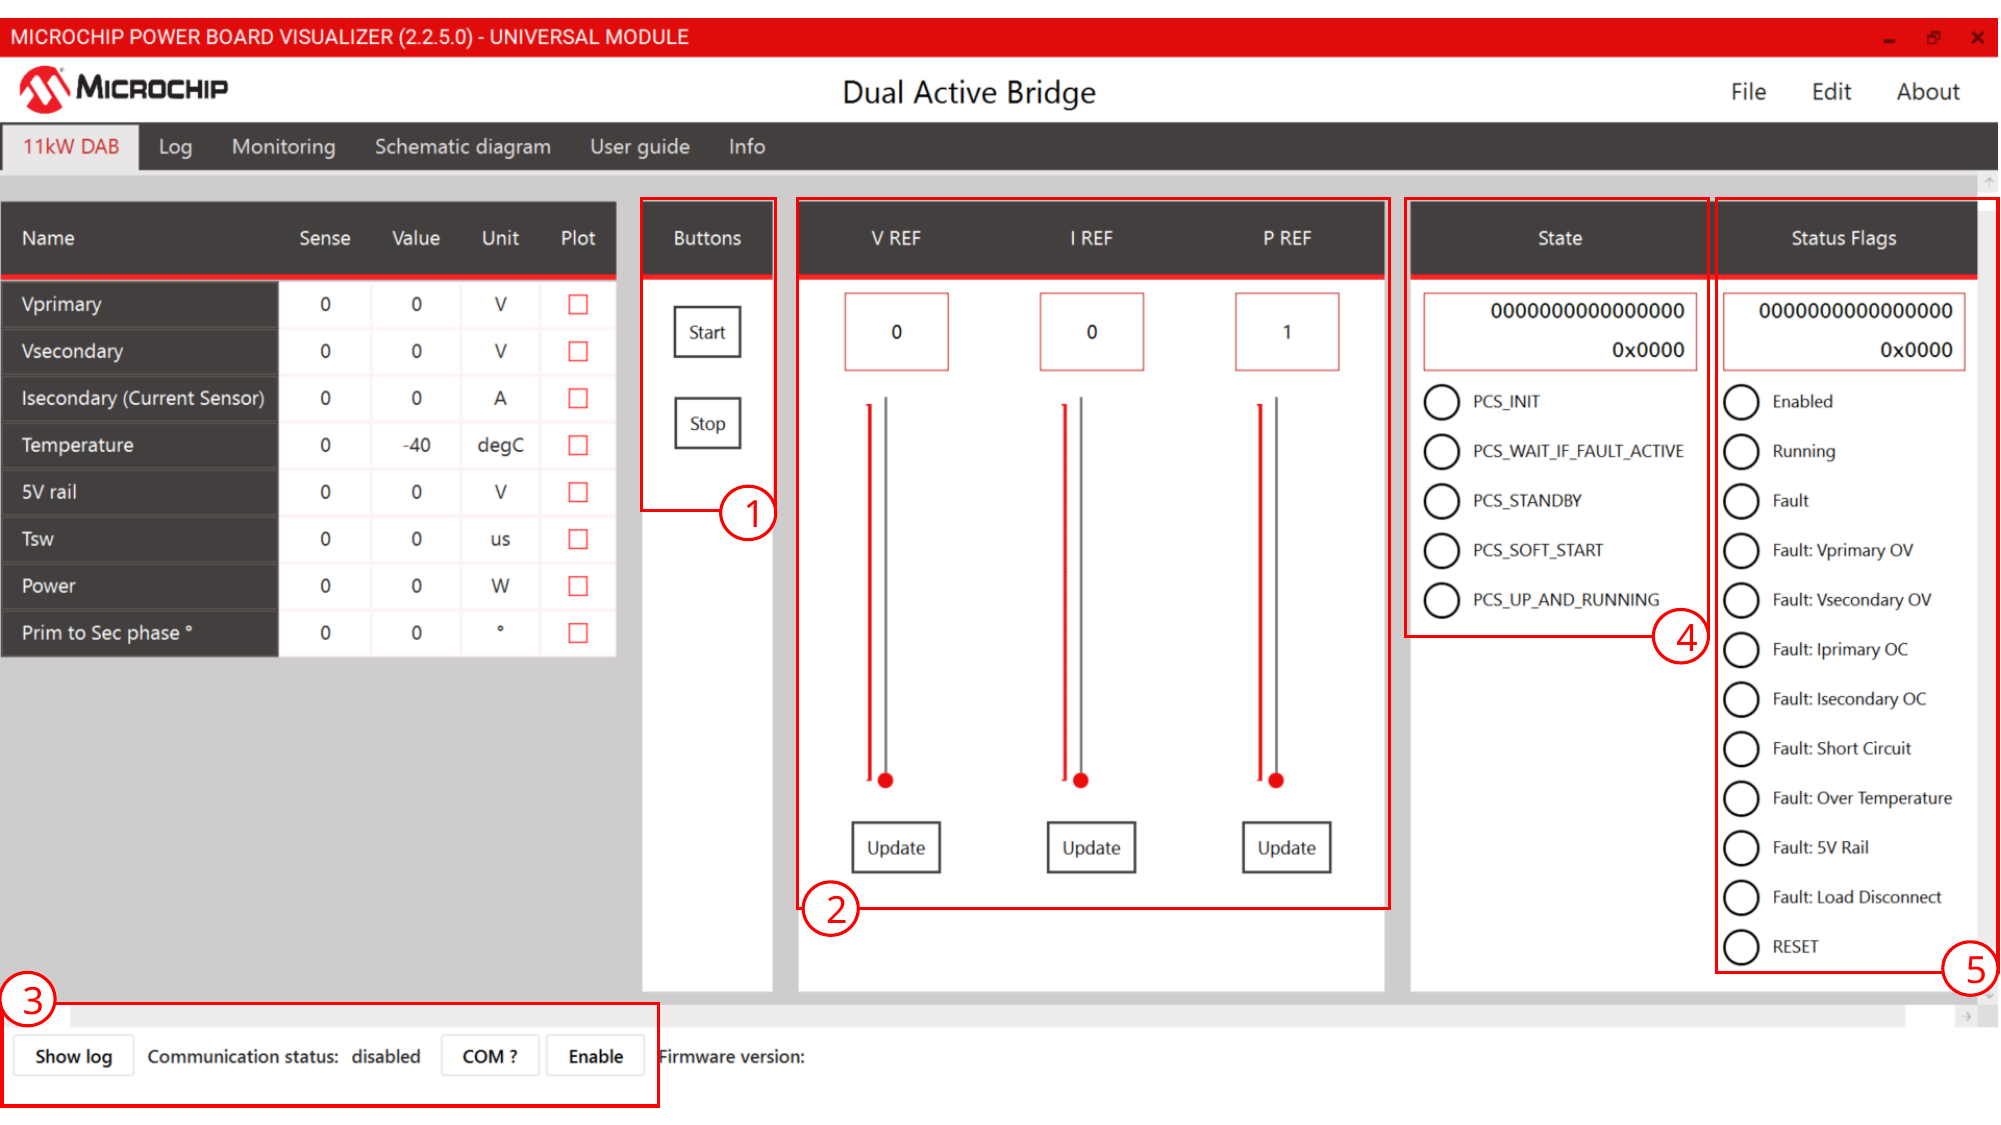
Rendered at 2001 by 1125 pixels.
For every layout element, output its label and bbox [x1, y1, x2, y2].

text_box [0, 18, 1999, 1107]
